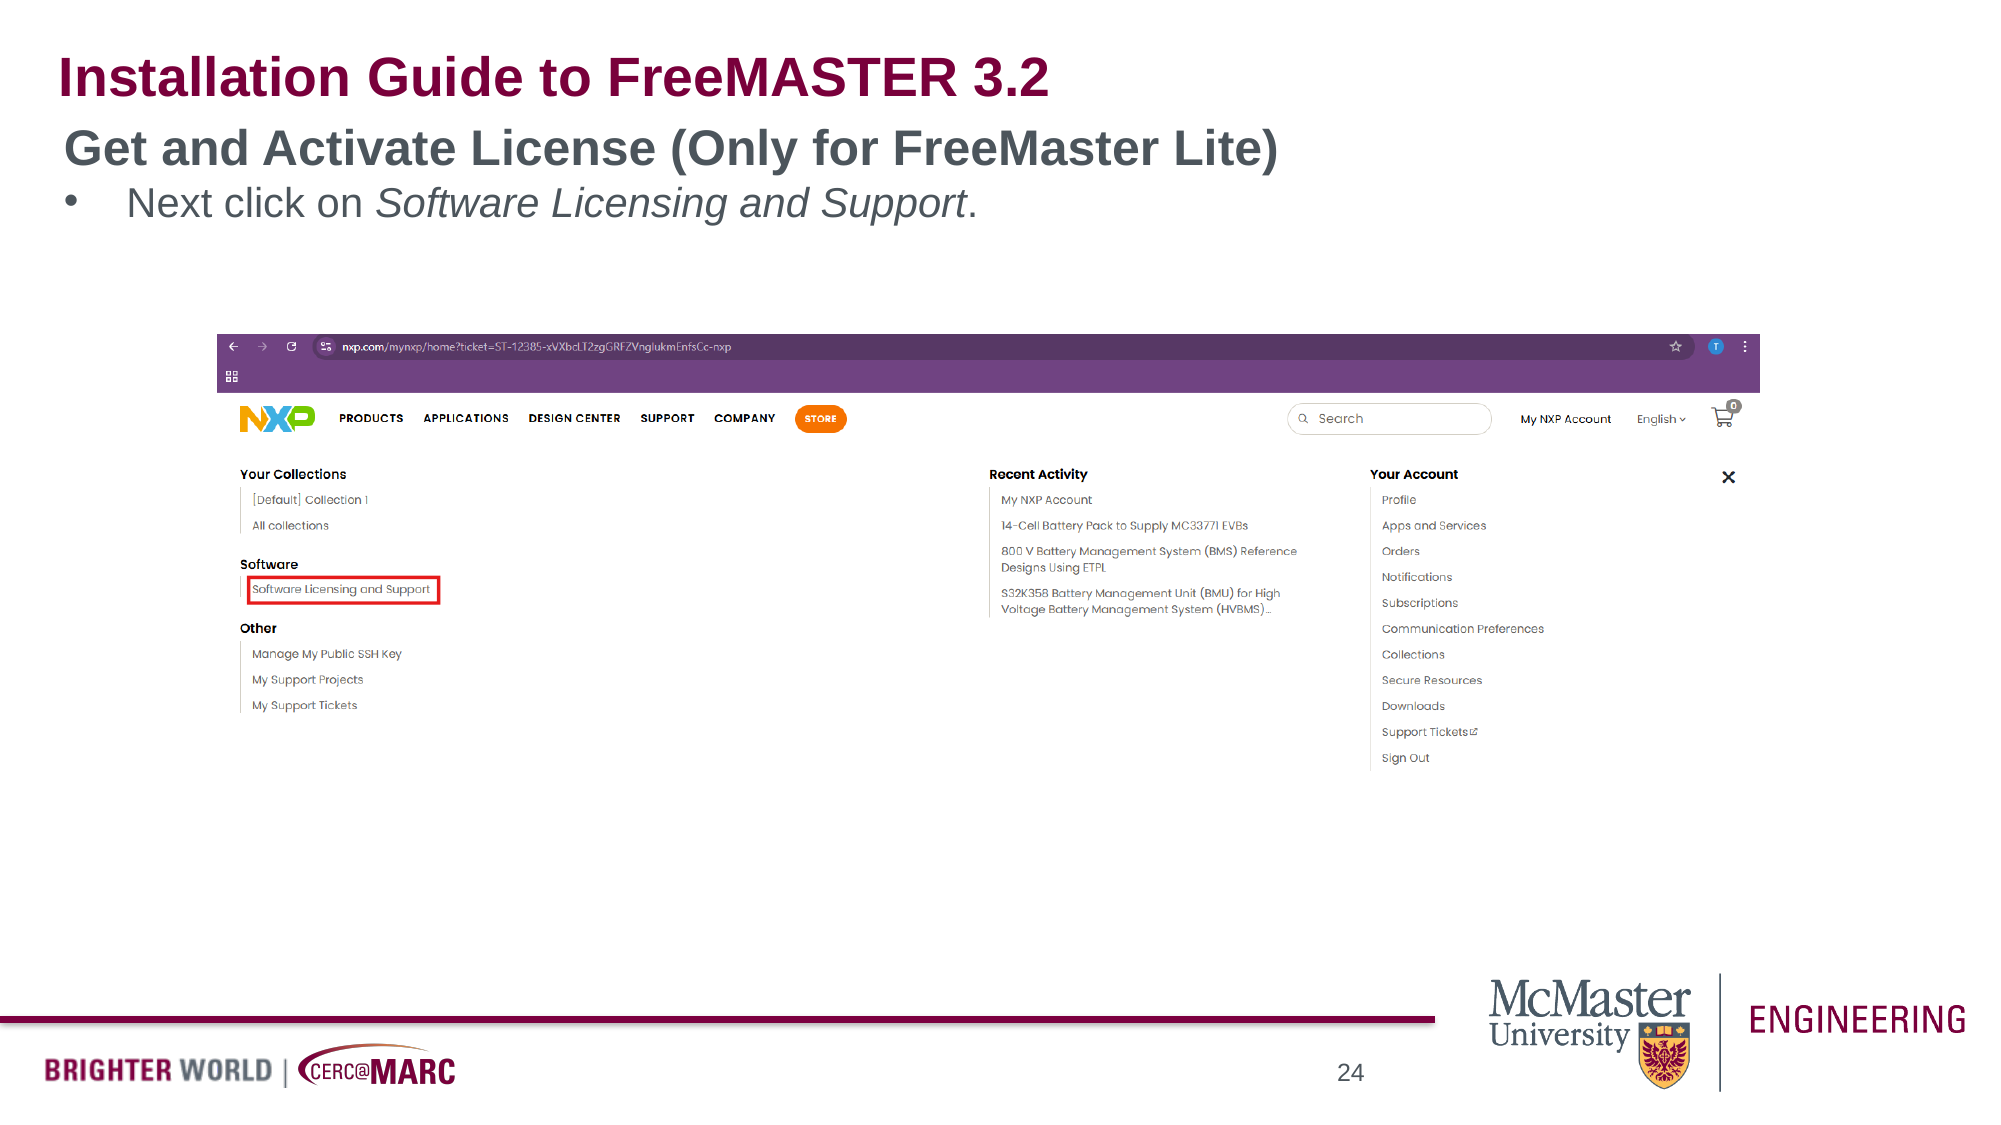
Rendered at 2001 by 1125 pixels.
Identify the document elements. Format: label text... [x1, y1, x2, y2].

text_box Get and Activate License (Only for FreeMaster Lite) Next click on Software Licensing and Support. [43, 105, 1935, 286]
picture [43, 1031, 465, 1097]
picture [216, 334, 1760, 792]
title Installation Guide to FreeMASTER 3.2 [43, 0, 1965, 106]
slide_number 24 [1260, 1041, 1365, 1101]
picture [1488, 973, 1965, 1092]
